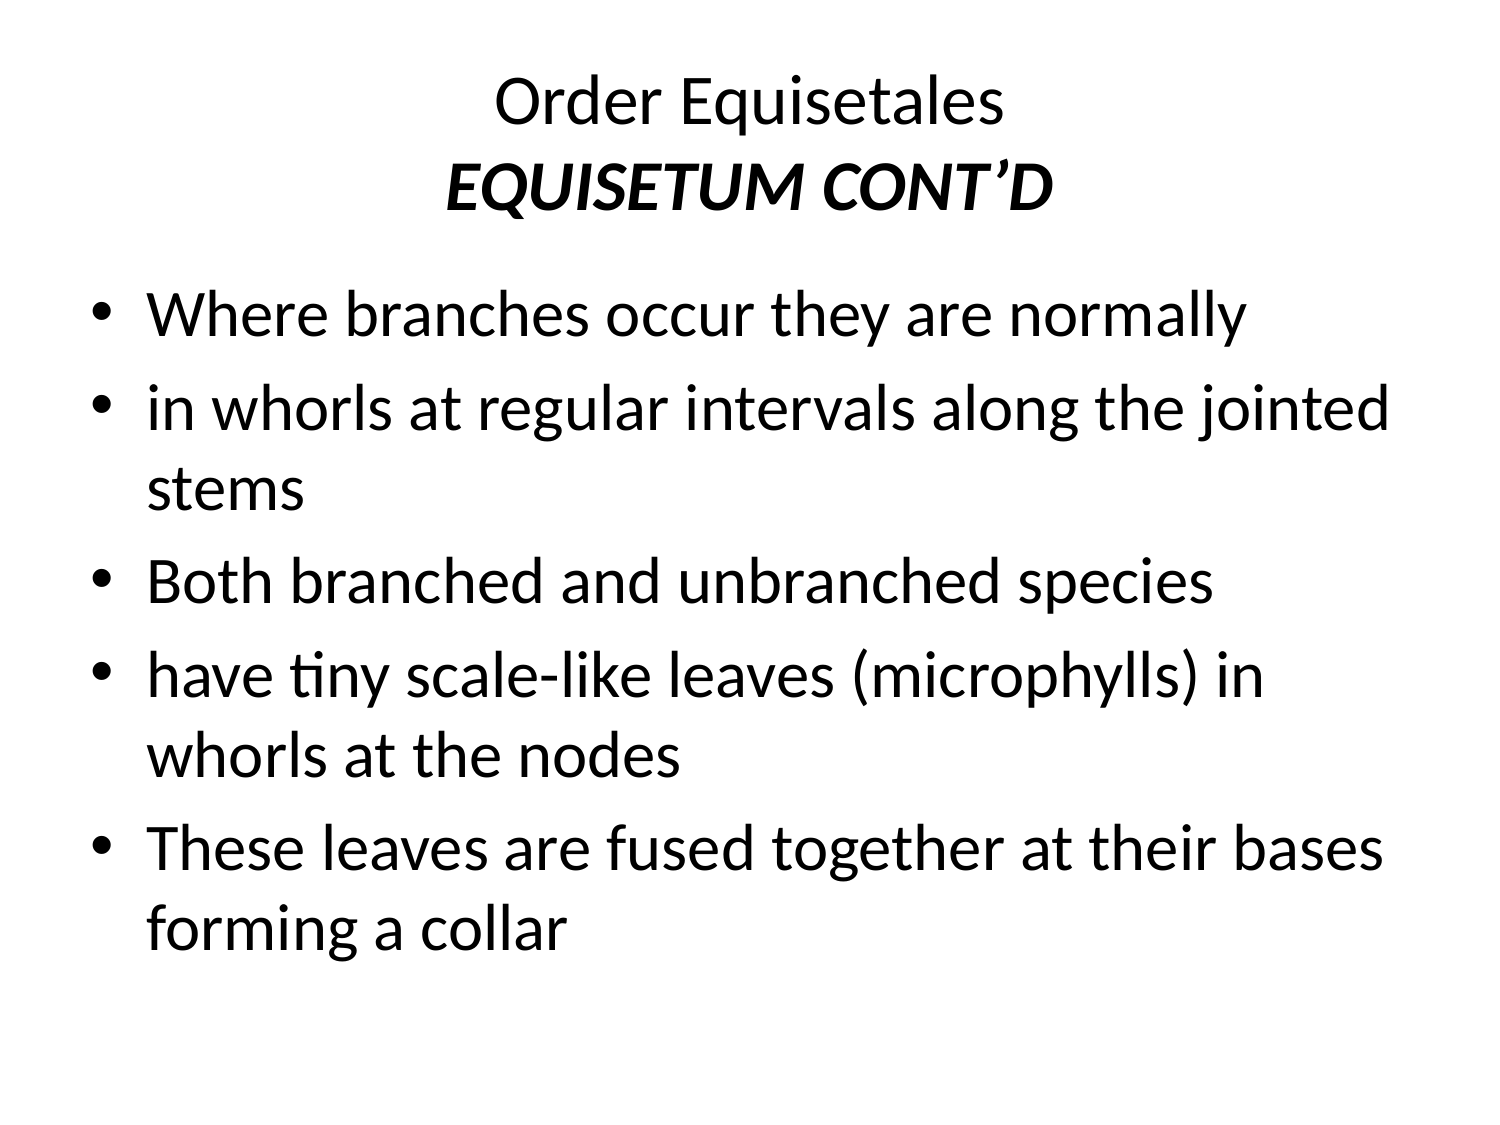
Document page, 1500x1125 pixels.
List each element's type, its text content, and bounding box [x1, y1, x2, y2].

list Where branches occur they are normally in whorls at regular intervals along the jointed stems Both branched and unbranched species have tiny scale-like leaves (microphylls) in whorls at the nodes These leaves are fused together at their bases forming a collar [75, 262, 1425, 1005]
title Order Equisetales EQUISETUM CONT’D [75, 45, 1425, 233]
